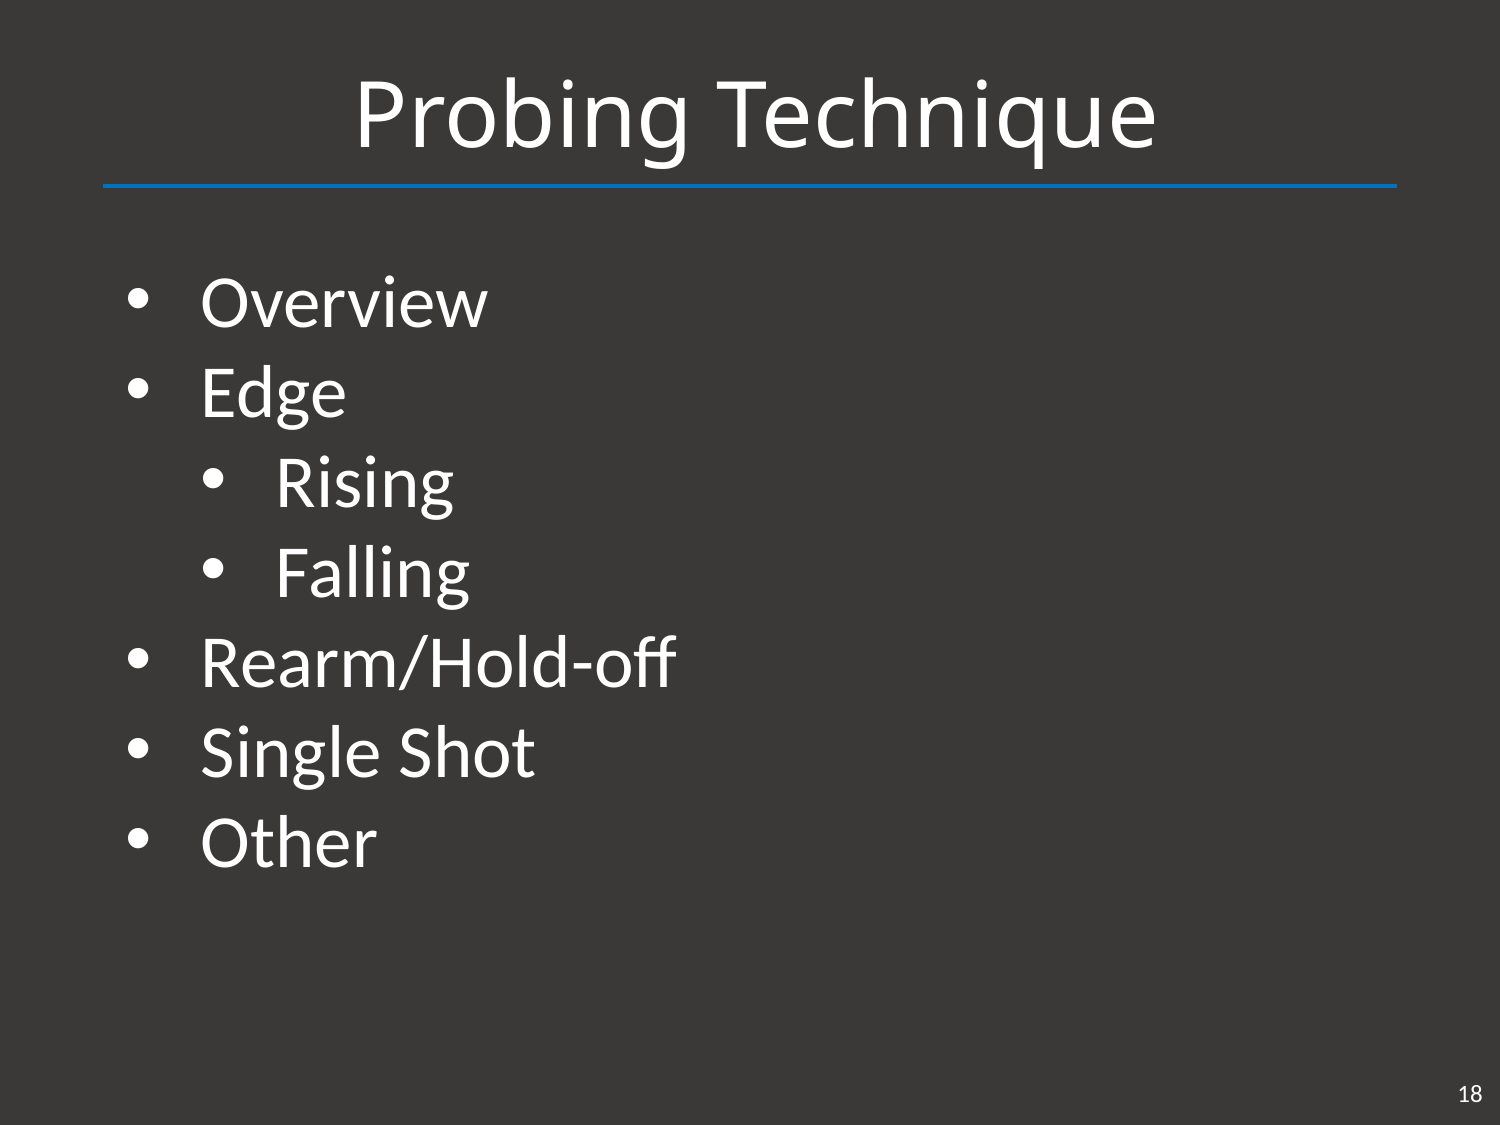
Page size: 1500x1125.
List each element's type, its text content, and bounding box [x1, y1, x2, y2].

title Probing Technique [76, 36, 1437, 200]
slide_number 18 [1160, 1062, 1498, 1123]
text_box Overview Edge Rising Falling Rearm/Hold-off Single Shot Other [111, 245, 1391, 891]
